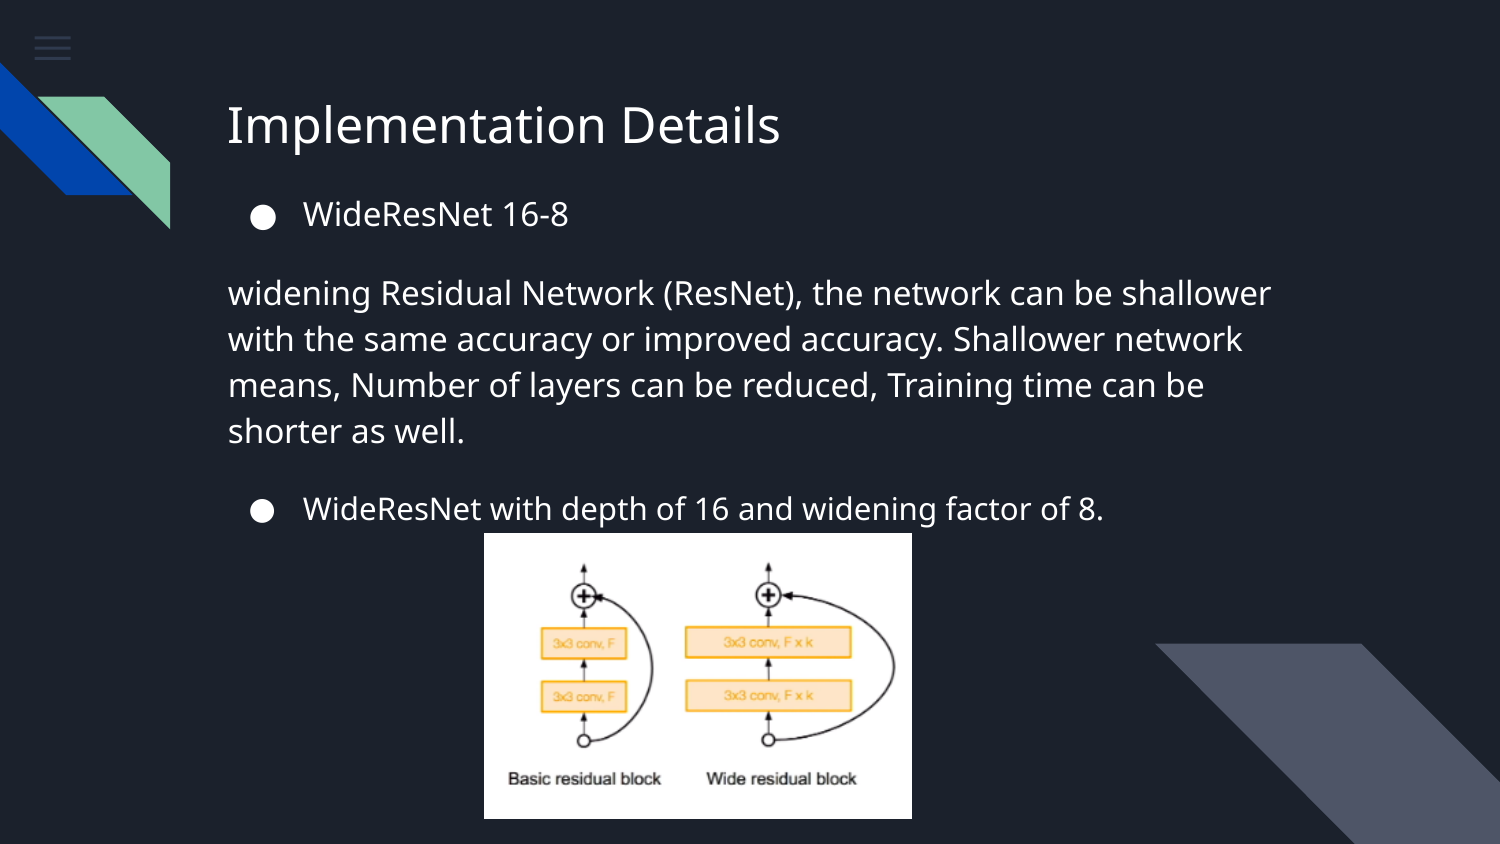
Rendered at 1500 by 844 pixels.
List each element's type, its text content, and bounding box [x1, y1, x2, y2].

picture [484, 533, 912, 819]
title Implementation Details [212, 78, 912, 172]
text_box [1154, 643, 1500, 844]
list WideResNet 16-8 widening Residual Network (ResNet), the network can be shallower with the same accuracy or improved accuracy. Shallower network means, Number of layers can be reduced, Training time can be shorter as well. WideResNet with depth of 16 and widening factor of 8. [212, 172, 1342, 509]
